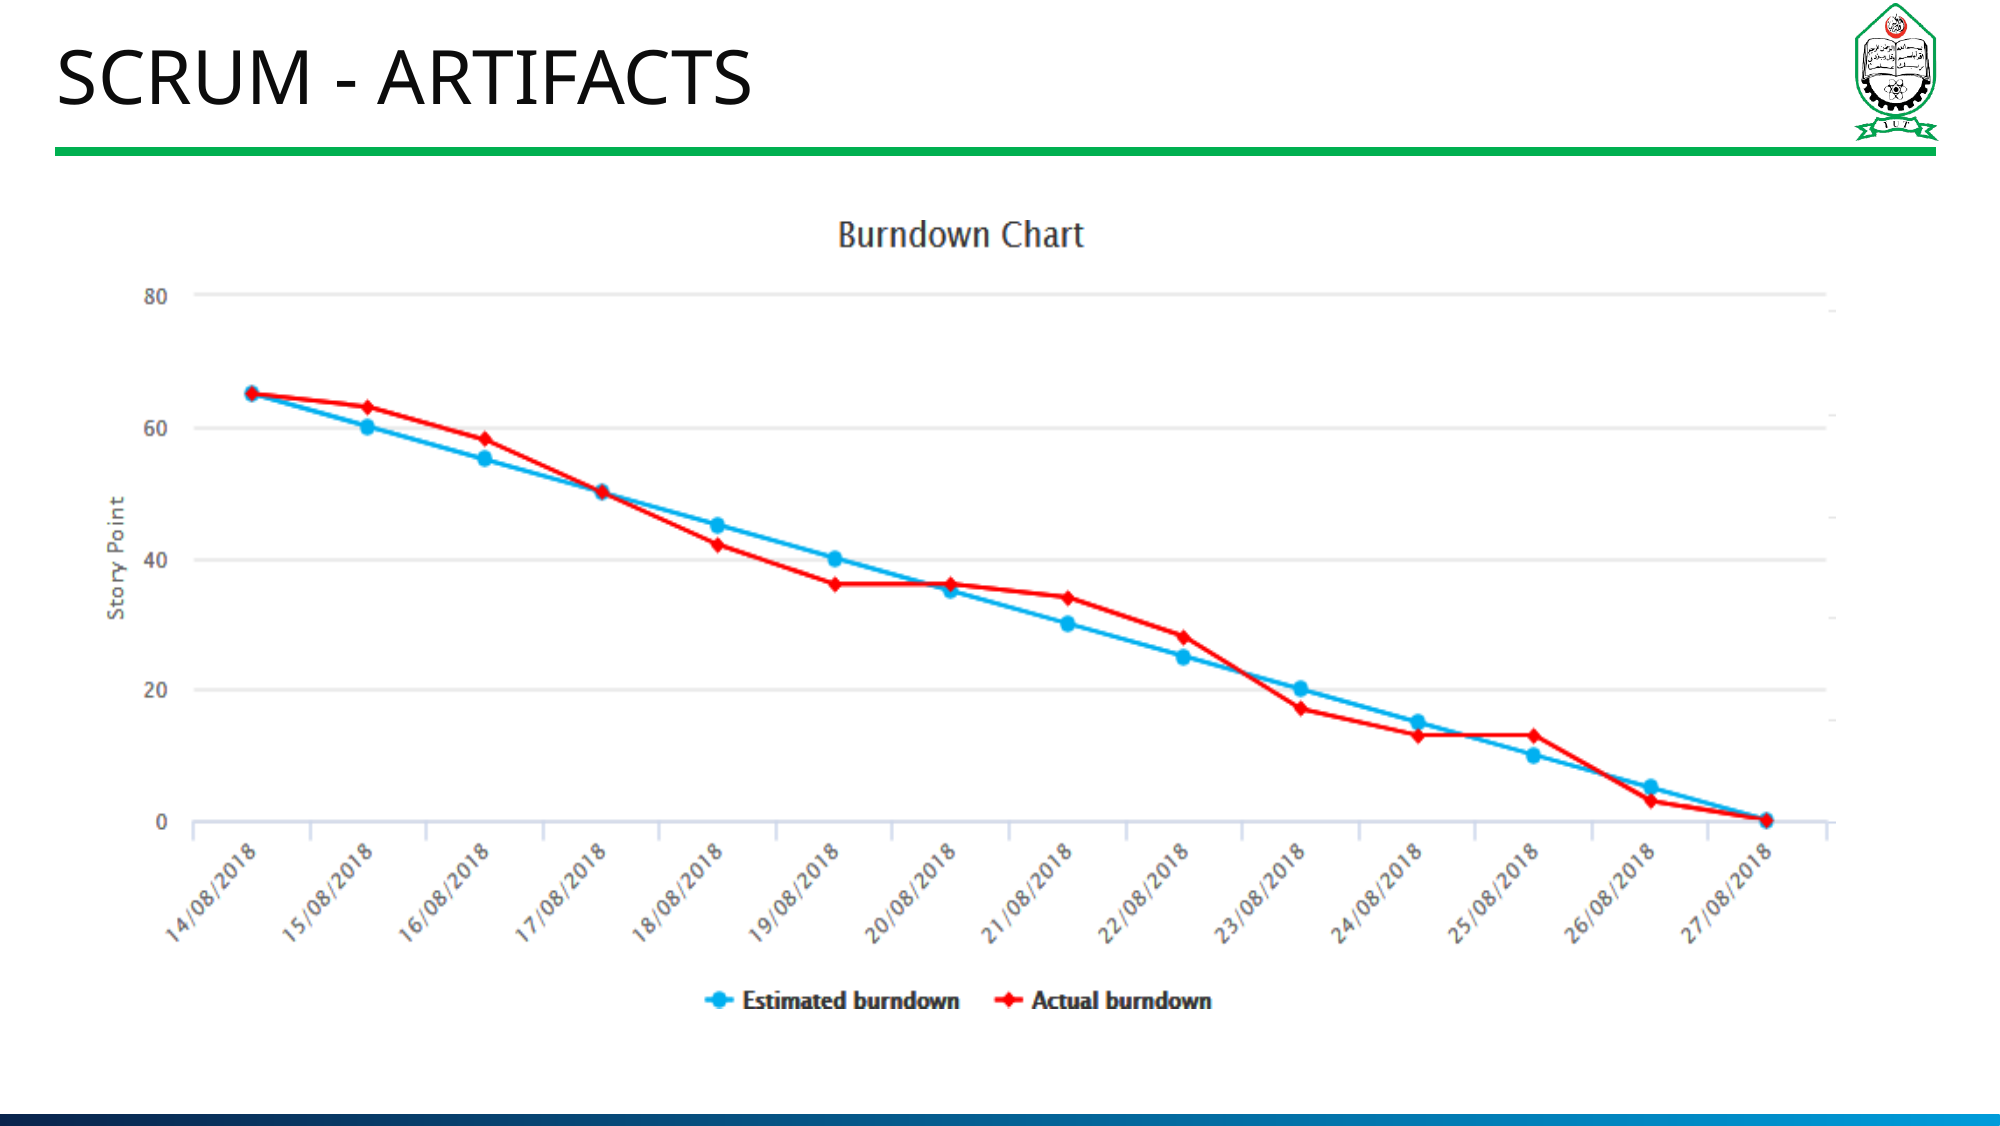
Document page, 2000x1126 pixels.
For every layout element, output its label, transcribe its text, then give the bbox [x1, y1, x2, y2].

picture [1086, 1114, 1091, 1125]
picture [106, 220, 1836, 1009]
picture [1854, 3, 1939, 141]
title Scrum - Artifacts [56, 39, 1735, 228]
picture [1054, 1114, 1058, 1125]
